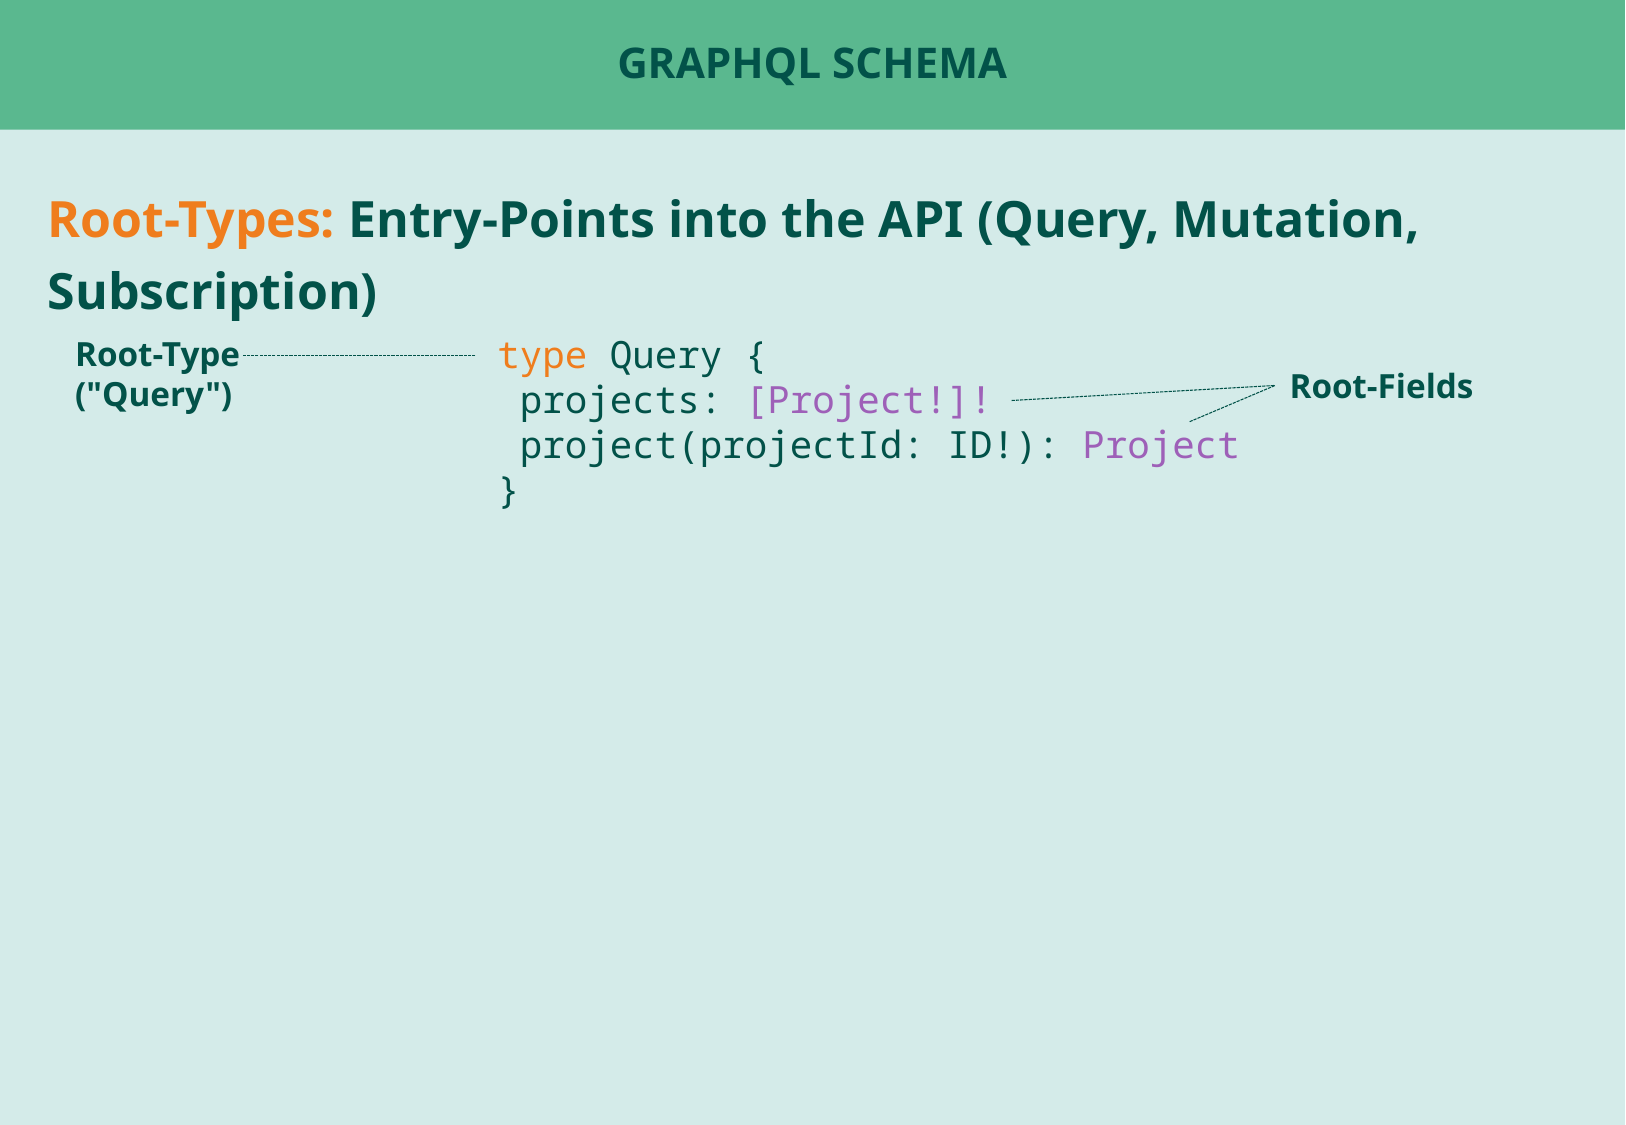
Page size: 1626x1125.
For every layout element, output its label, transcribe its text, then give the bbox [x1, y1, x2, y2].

text_box type Query { projects: [Project!]! project(projectId: ID!): Project } [482, 323, 1515, 699]
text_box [1011, 385, 1188, 401]
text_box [1188, 385, 1275, 422]
text_box Root-Type ("Query") [60, 326, 541, 421]
title GraphQL Schema [0, 0, 1625, 130]
text_box Root-Fields [1274, 357, 1625, 413]
text_box Root-Types: Entry-Points into the API (Query, Mutation, Subscription) [33, 168, 1592, 327]
